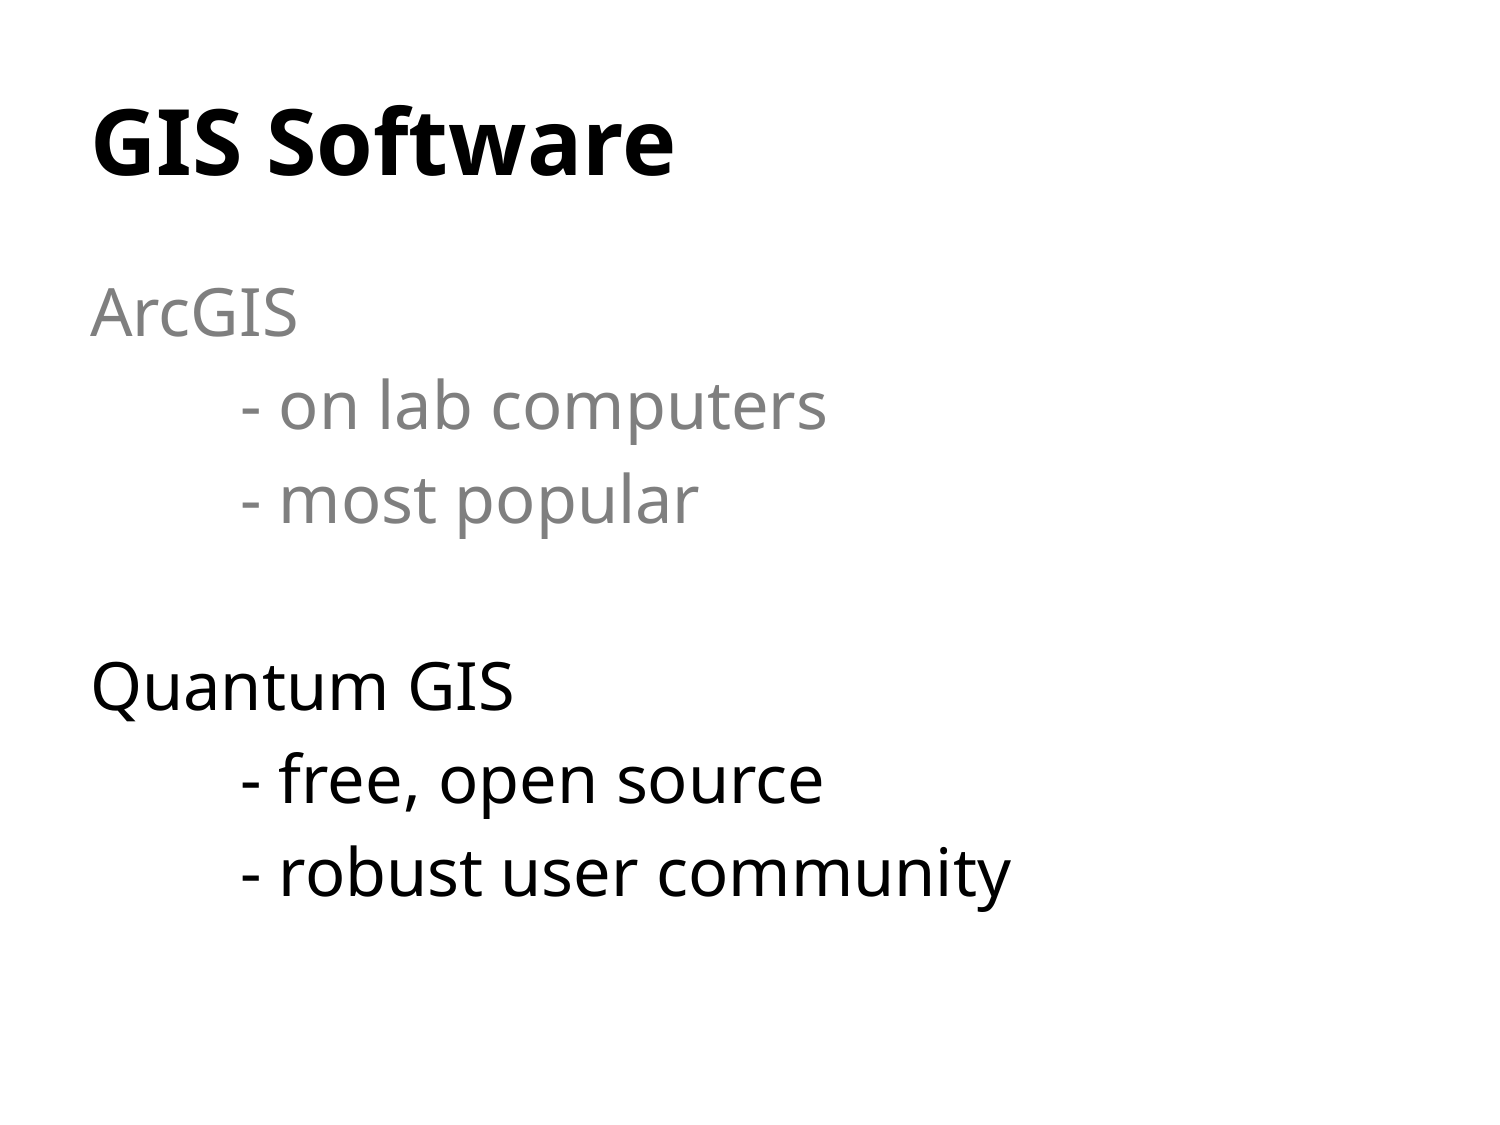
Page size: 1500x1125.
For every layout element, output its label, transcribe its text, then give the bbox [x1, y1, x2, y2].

list ArcGIS - on lab computers - most popular Quantum GIS - free, open source - robust user community [75, 262, 1425, 1005]
title GIS Software [75, 45, 1425, 233]
